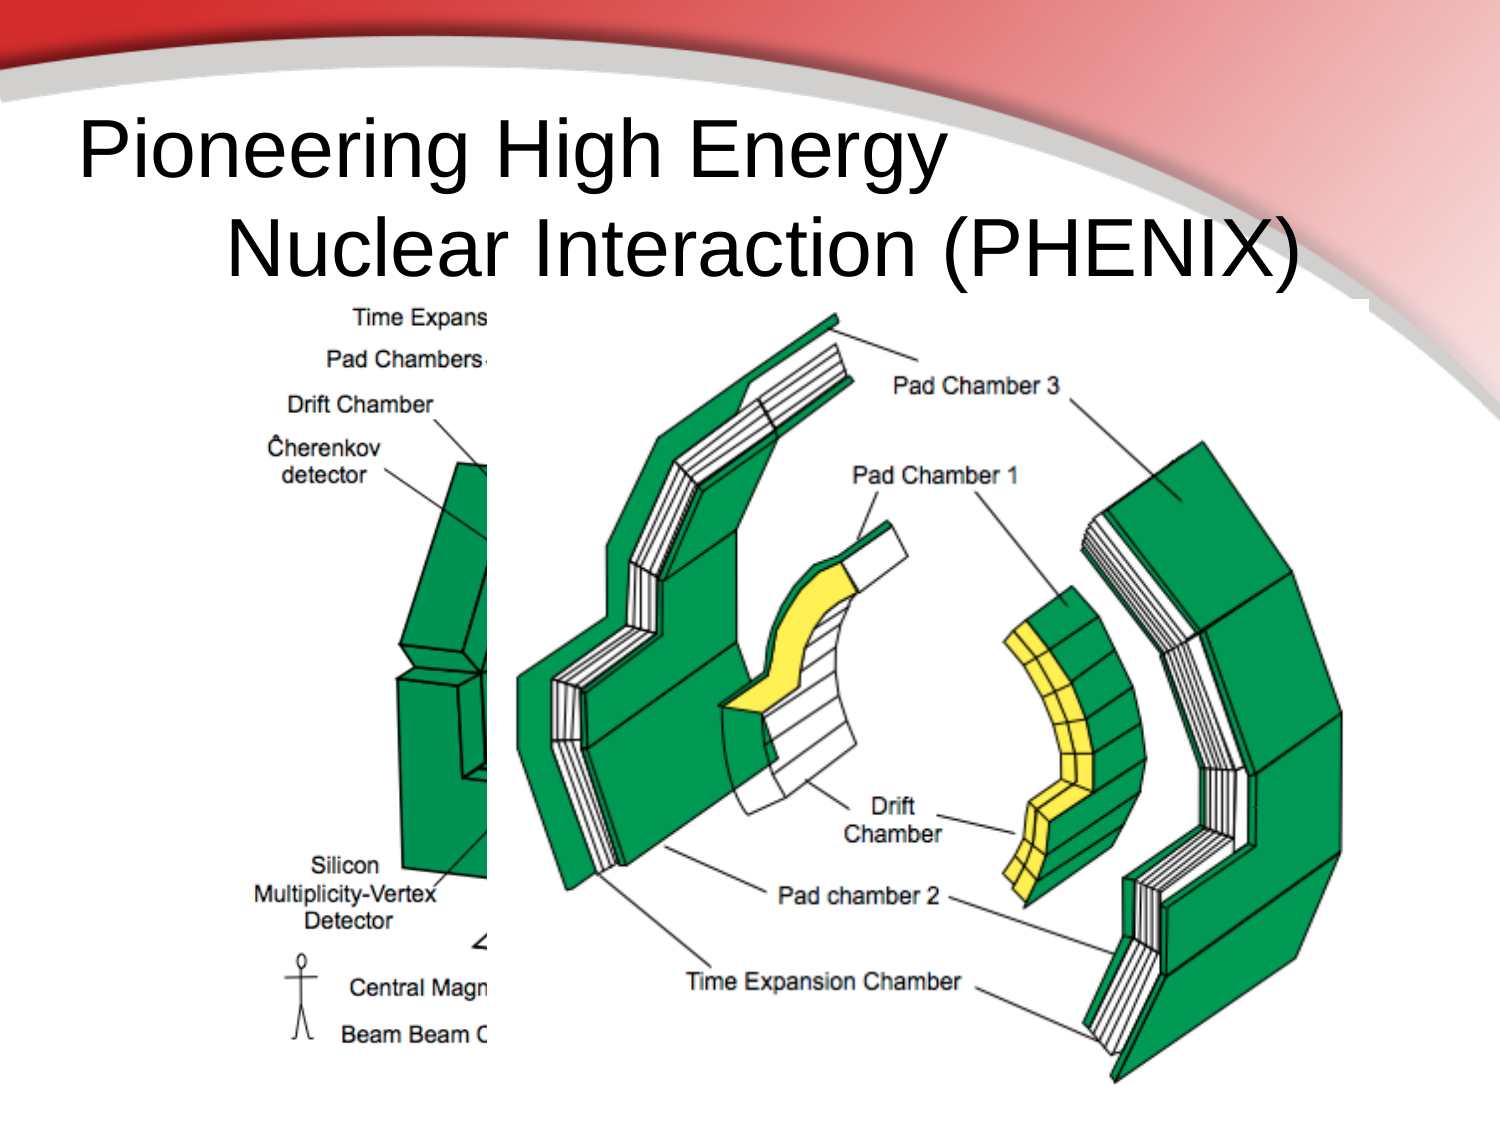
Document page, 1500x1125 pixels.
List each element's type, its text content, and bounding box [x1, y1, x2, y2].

picture [0, 0, 1500, 1125]
picture [249, 299, 480, 1086]
picture [487, 299, 1370, 1099]
text_box Pioneering High Energy Nuclear Interaction (PHENIX) [62, 87, 1500, 300]
